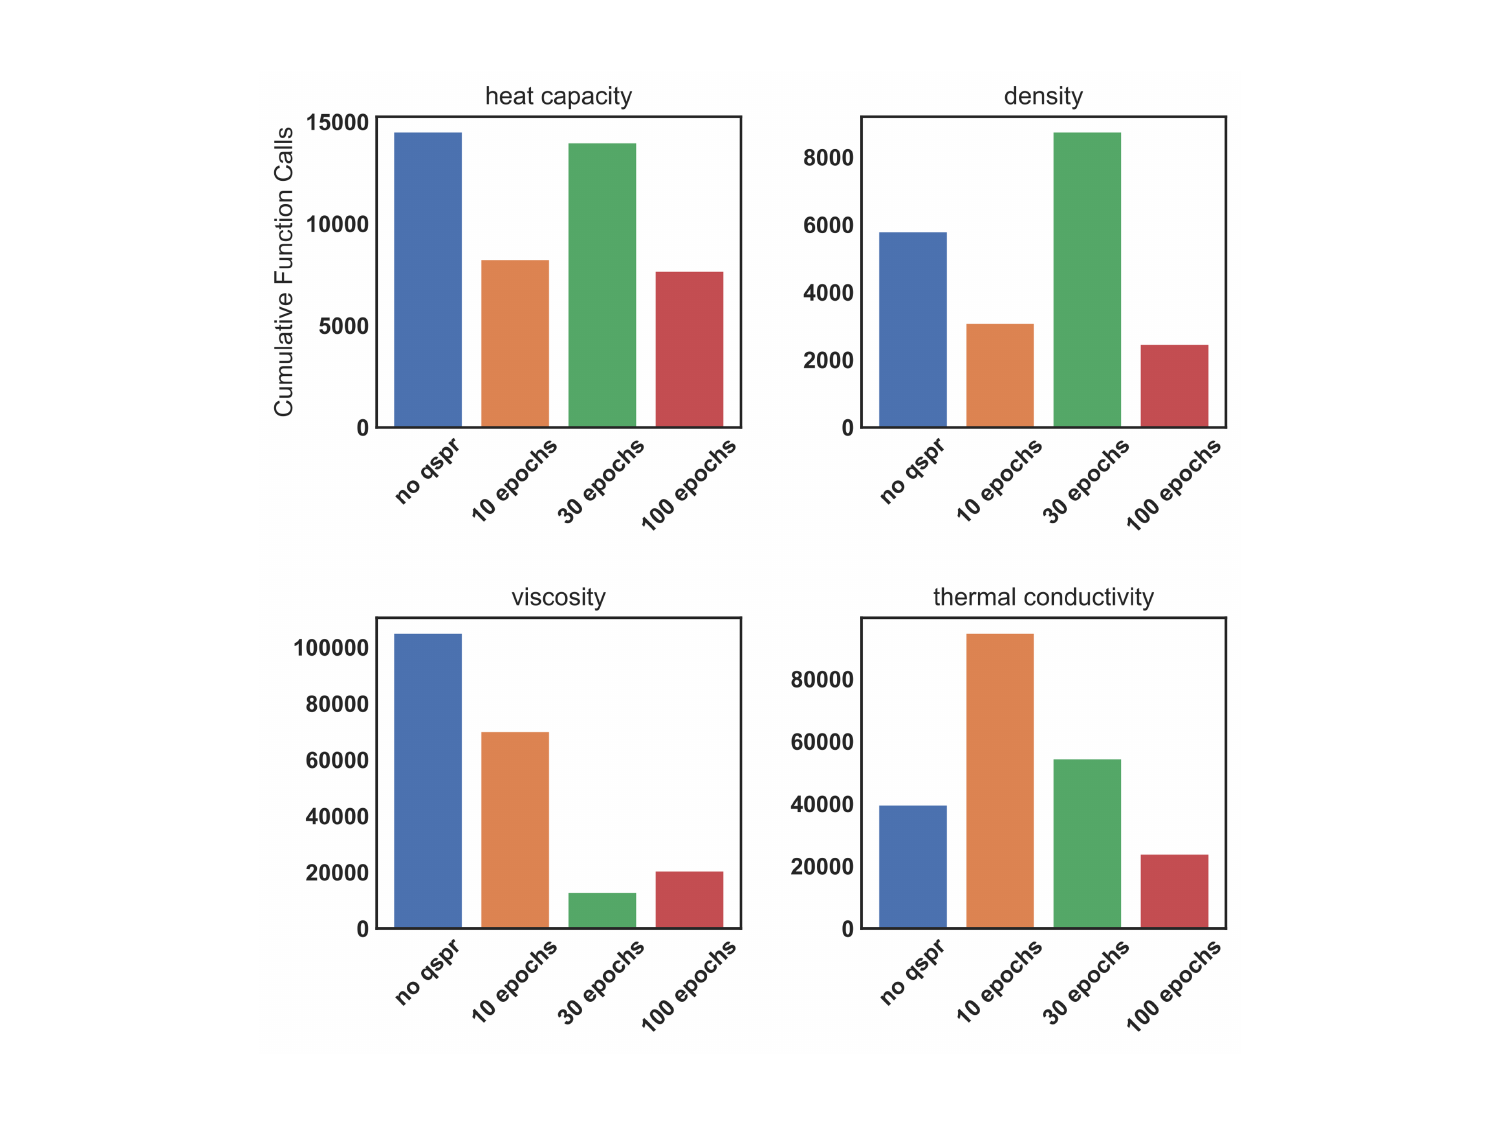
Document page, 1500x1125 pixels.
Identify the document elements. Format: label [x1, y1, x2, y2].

picture [259, 71, 1241, 1054]
